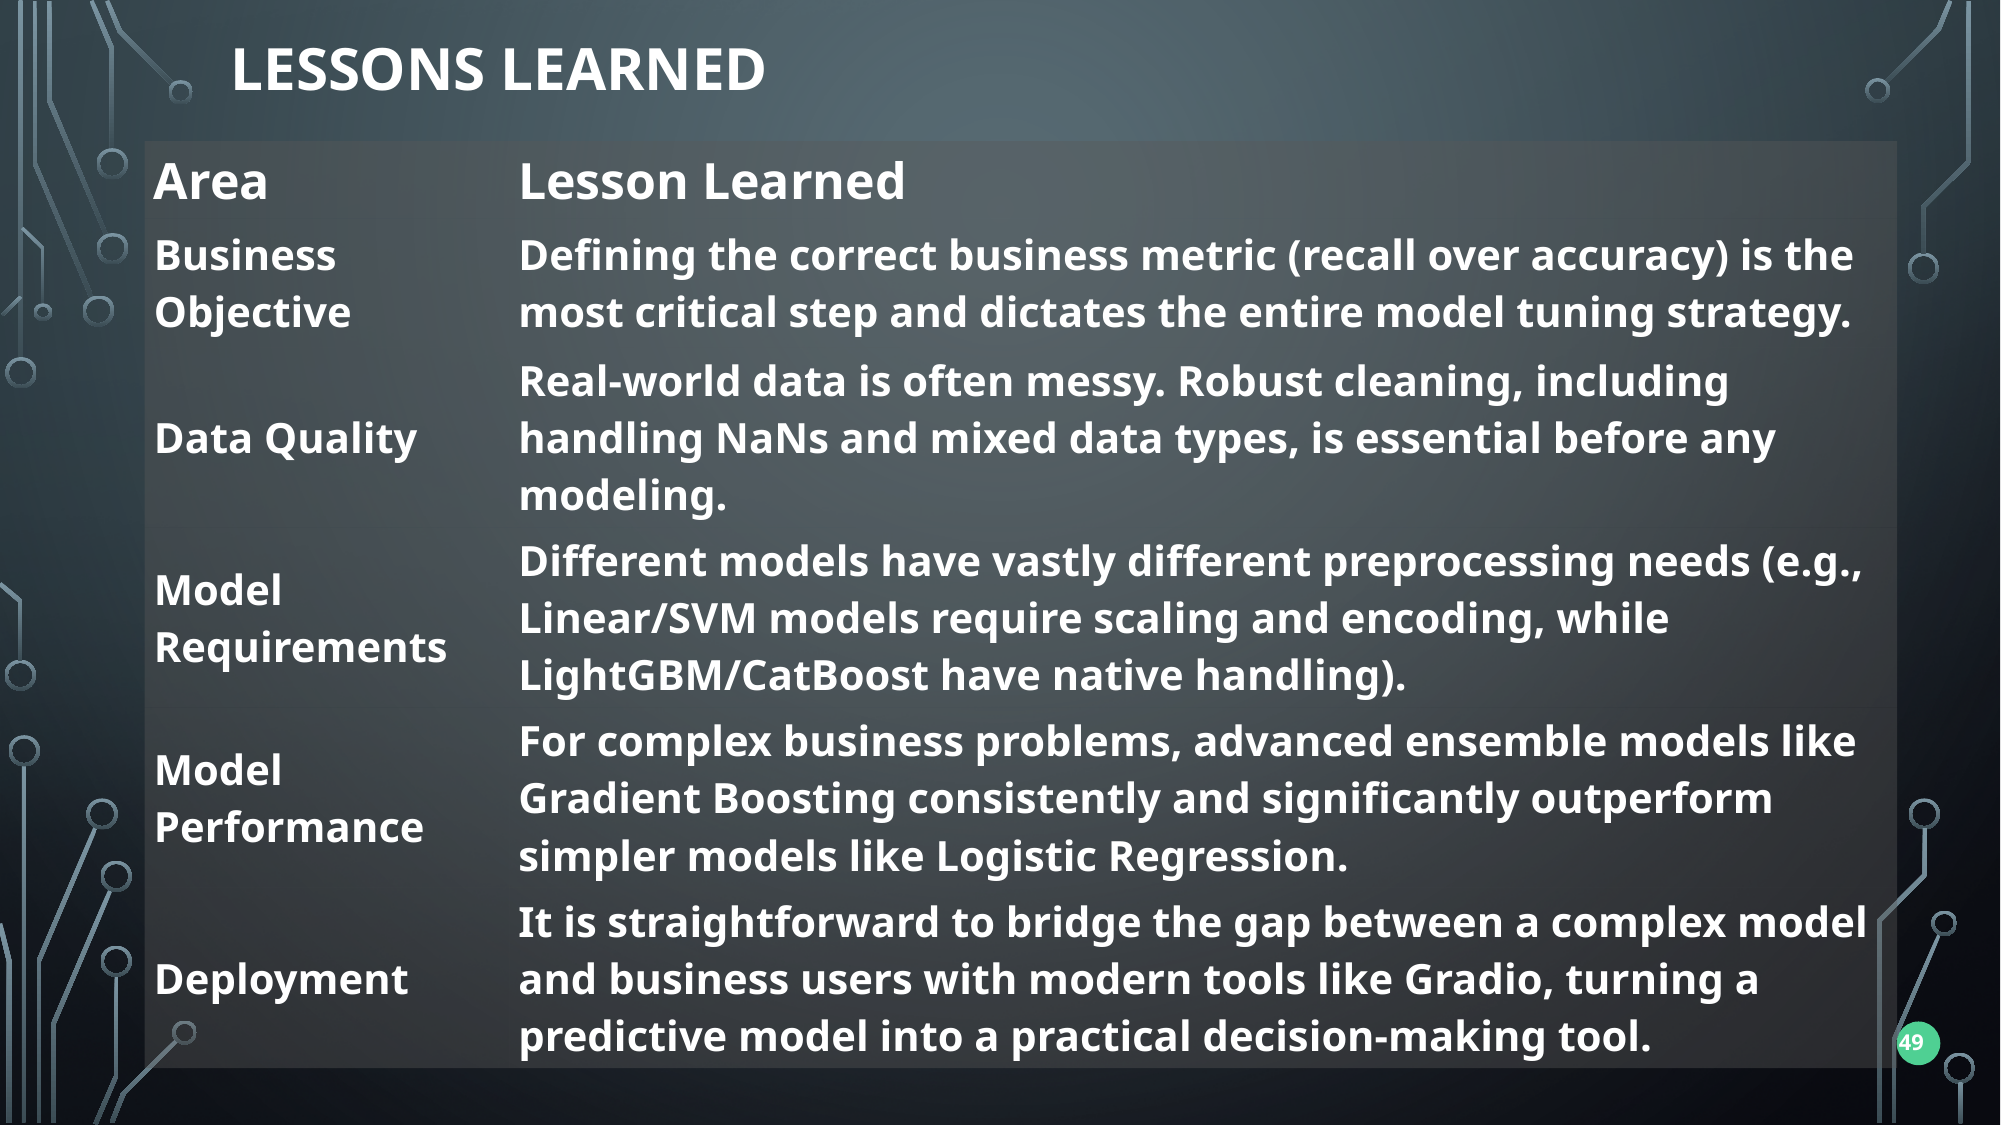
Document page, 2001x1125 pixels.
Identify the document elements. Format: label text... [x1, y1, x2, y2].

table_cell Business Objective [145, 219, 509, 347]
table_cell Model Requirements [145, 527, 509, 708]
table_header Lesson Learned [509, 141, 1897, 219]
text_box Lessons learned [215, 10, 1607, 141]
table_cell Real-world data is often messy. Robust cleaning, including handling NaNs and mixed data types, is essential before any modeling. [509, 347, 1897, 527]
table_cell Model Performance [145, 708, 509, 888]
table_cell Different models have vastly different preprocessing needs (e.g., Linear/SVM models require scaling and encoding, while LightGBM/CatBoost have native handling). [509, 527, 1897, 708]
table_header Area [145, 141, 509, 219]
table_cell For complex business problems, advanced ensemble models like Gradient Boosting consistently and significantly outperform simpler models like Logistic Regression. [509, 708, 1897, 888]
table_cell Data Quality [145, 347, 509, 527]
table_cell Deployment [145, 888, 509, 1068]
slide_number 49 [1812, 1013, 1939, 1074]
table_cell Defining the correct business metric (recall over accuracy) is the most critical step and dictates the entire model tuning strategy. [509, 219, 1897, 347]
table_cell It is straightforward to bridge the gap between a complex model and business users with modern tools like Gradio, turning a predictive model into a practical decision-making tool. [509, 888, 1897, 1068]
